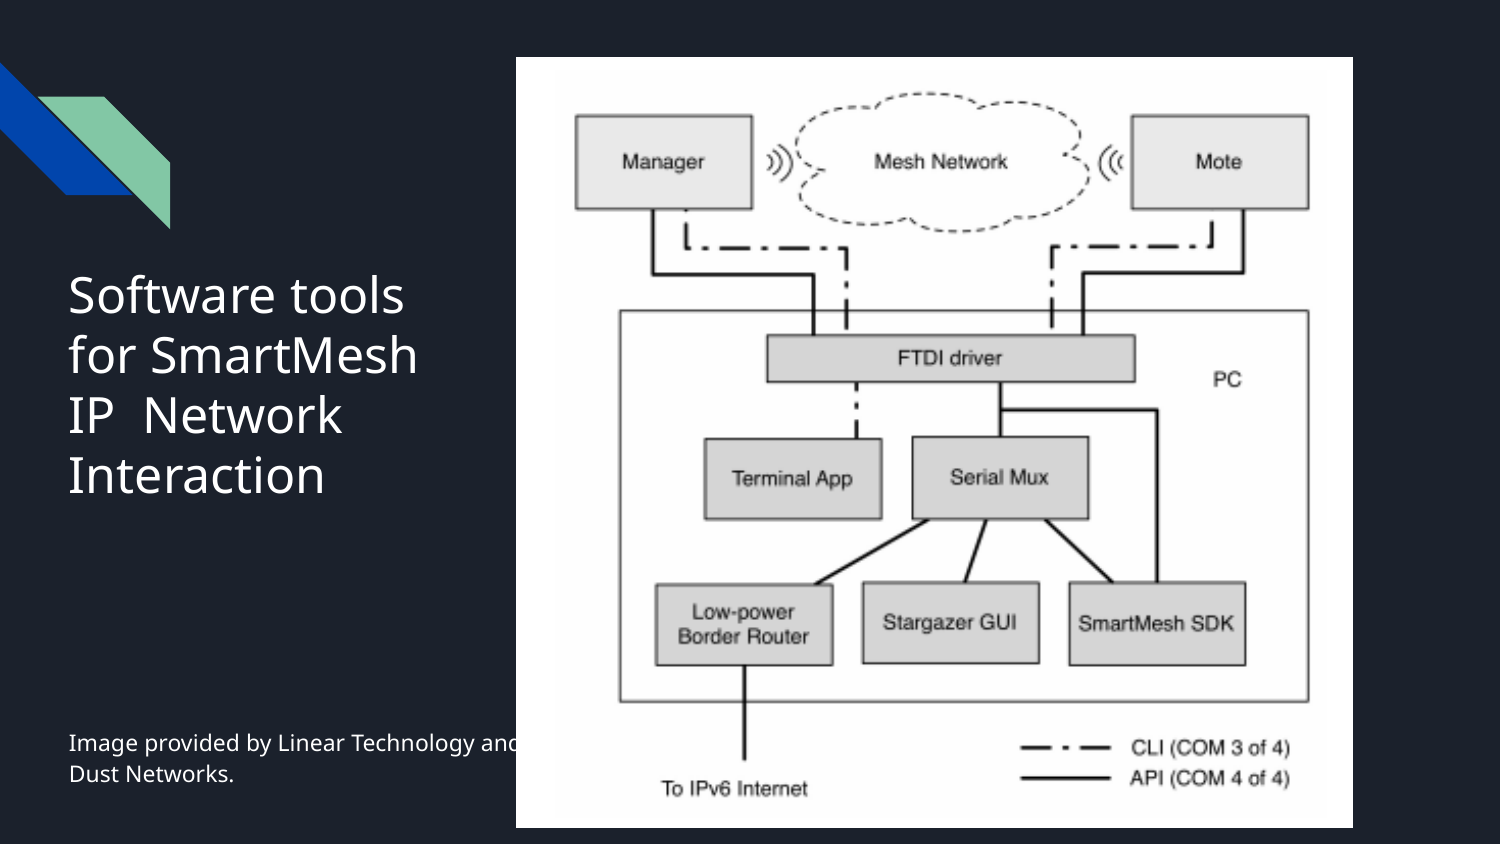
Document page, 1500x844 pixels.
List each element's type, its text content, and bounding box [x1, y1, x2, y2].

title Software tools for SmartMesh IP Network Interaction [54, 248, 487, 574]
picture [516, 56, 1353, 828]
text_box Image provided by Linear Technology and Dust Networks. [54, 708, 511, 802]
